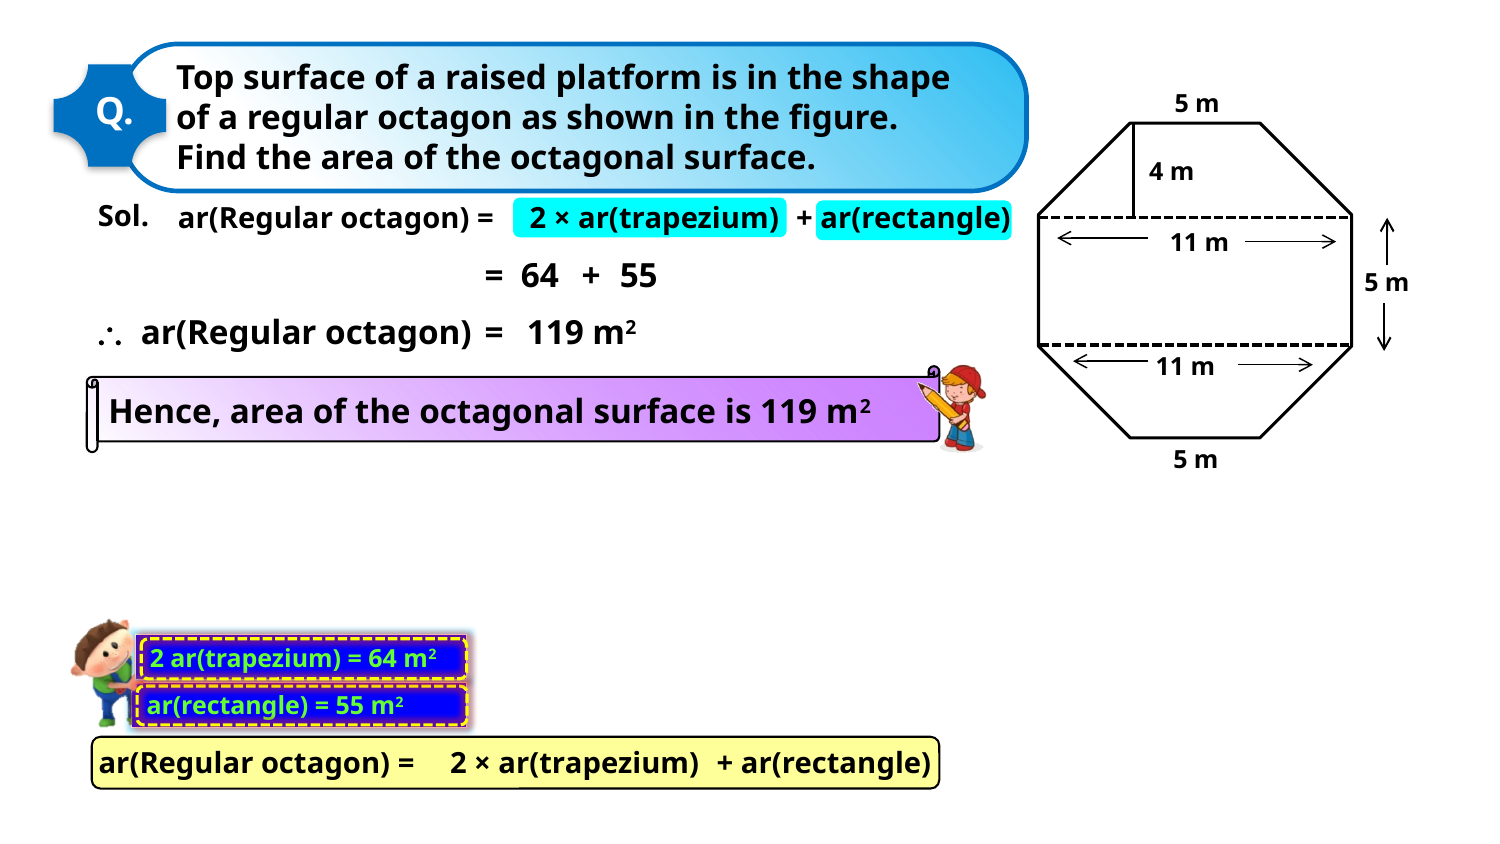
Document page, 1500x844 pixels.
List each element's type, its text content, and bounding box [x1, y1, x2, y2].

text_box [92, 787, 939, 791]
text_box 64 [505, 250, 566, 302]
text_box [162, 192, 1032, 244]
text_box [137, 43, 995, 62]
text_box Top surface of a raised platform is in the shape of a regular octagon as shown in the figure. Find the area of the octagonal surface. [161, 49, 1032, 184]
text_box + [566, 250, 616, 302]
picture [896, 354, 1007, 465]
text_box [53, 63, 167, 167]
text_box ar(Regular octagon) = [83, 736, 435, 787]
text_box \ ar(Regular octagon) [80, 304, 491, 359]
picture [56, 612, 166, 734]
text_box [169, 688, 470, 727]
text_box Hence, area of the octagonal surface is 119 m2 [93, 382, 891, 438]
text_box 2 × ar(trapezium) [435, 736, 701, 787]
text_box  [172, 635, 467, 639]
text_box + ar(rectangle) [701, 736, 947, 787]
text_box = [466, 250, 505, 302]
text_box Sol. [83, 189, 178, 240]
text_box  [171, 722, 467, 728]
text_box [170, 636, 469, 681]
text_box = [491, 304, 512, 359]
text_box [1038, 79, 1428, 483]
text_box 119 m2 [512, 304, 652, 359]
text_box 55 [616, 250, 673, 302]
text_box [139, 175, 999, 190]
text_box [84, 374, 891, 455]
